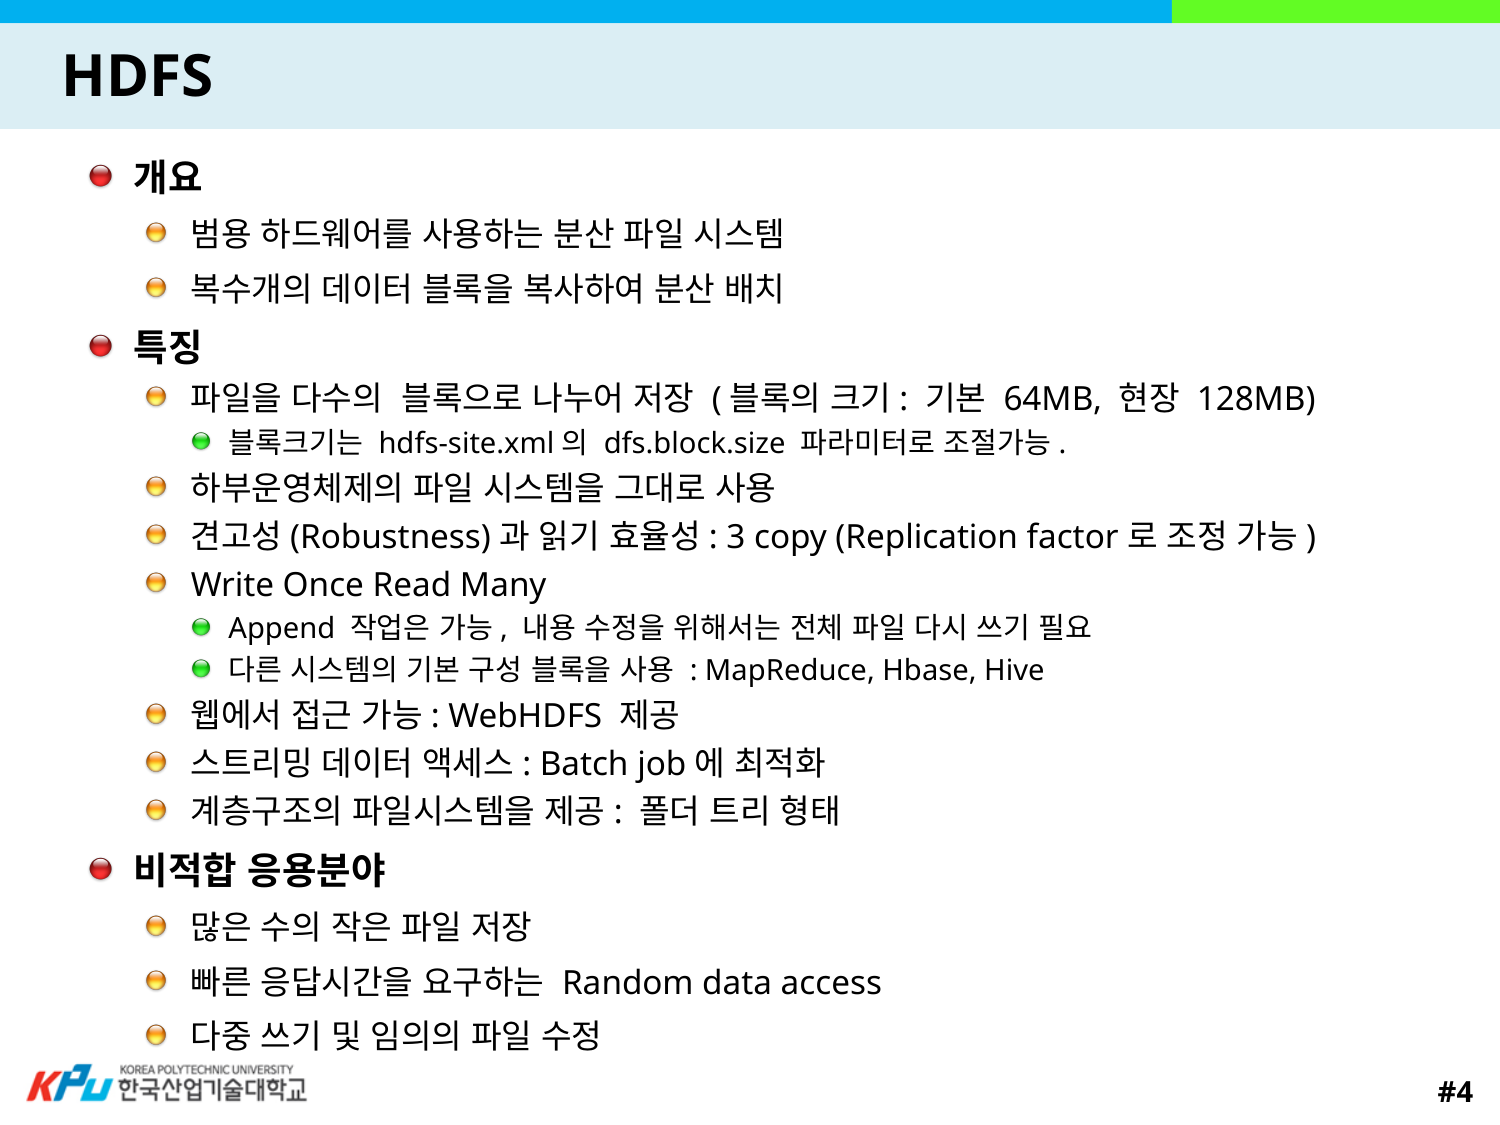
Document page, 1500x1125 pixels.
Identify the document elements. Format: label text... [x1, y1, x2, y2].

picture [87, 856, 114, 883]
picture [144, 571, 168, 595]
picture [144, 914, 168, 939]
picture [144, 475, 168, 499]
picture [144, 276, 168, 300]
picture [19, 1058, 313, 1110]
title HDFS [46, 40, 1454, 106]
picture [190, 617, 212, 638]
picture [144, 385, 168, 409]
picture [190, 431, 212, 452]
list 개요 범용 하드웨어를 사용하는 분산 파일 시스템 복수개의 데이터 블록을 복사하여 분산 배치 특징 파일을 다수의 블록으로 나누어 저장 (블록의 크기: 기본 64MB, 현장 128MB) 블록크기는 hdfs-site.xml의 dfs.block.size 파라미터로 조절가능. 하부운영체제의 파일 시스템을 그대로 사용 견고성(Robustness)과 읽기 효율성: 3 copy (Replication factor로 조정 가능) Write Once Read Many Append 작업은 가능, 내용 수정을 위해서는 전체 파일 다시 쓰기 필요 다른 시스템의 기본 구성 블록을 사용 : MapReduce, Hbase, Hive 웹에서 접근 가능: WebHDFS 제공 스트리밍 데이터 액세스: Batch job에 최적화 계층구조의 파일시스템을 제공: 폴더 트리 형태 비적합 응용분야 많은 수의 작은 파일 저장 빠른 응답시간을 요구하는 Random data access 다중 쓰기 및 임의의 파일 수정 [72, 137, 1430, 1011]
picture [190, 658, 212, 680]
picture [87, 163, 114, 190]
picture [144, 1023, 168, 1048]
picture [144, 702, 168, 727]
picture [144, 798, 168, 823]
picture [144, 969, 168, 993]
picture [144, 523, 168, 547]
picture [87, 333, 114, 360]
picture [144, 750, 168, 775]
picture [144, 221, 168, 245]
